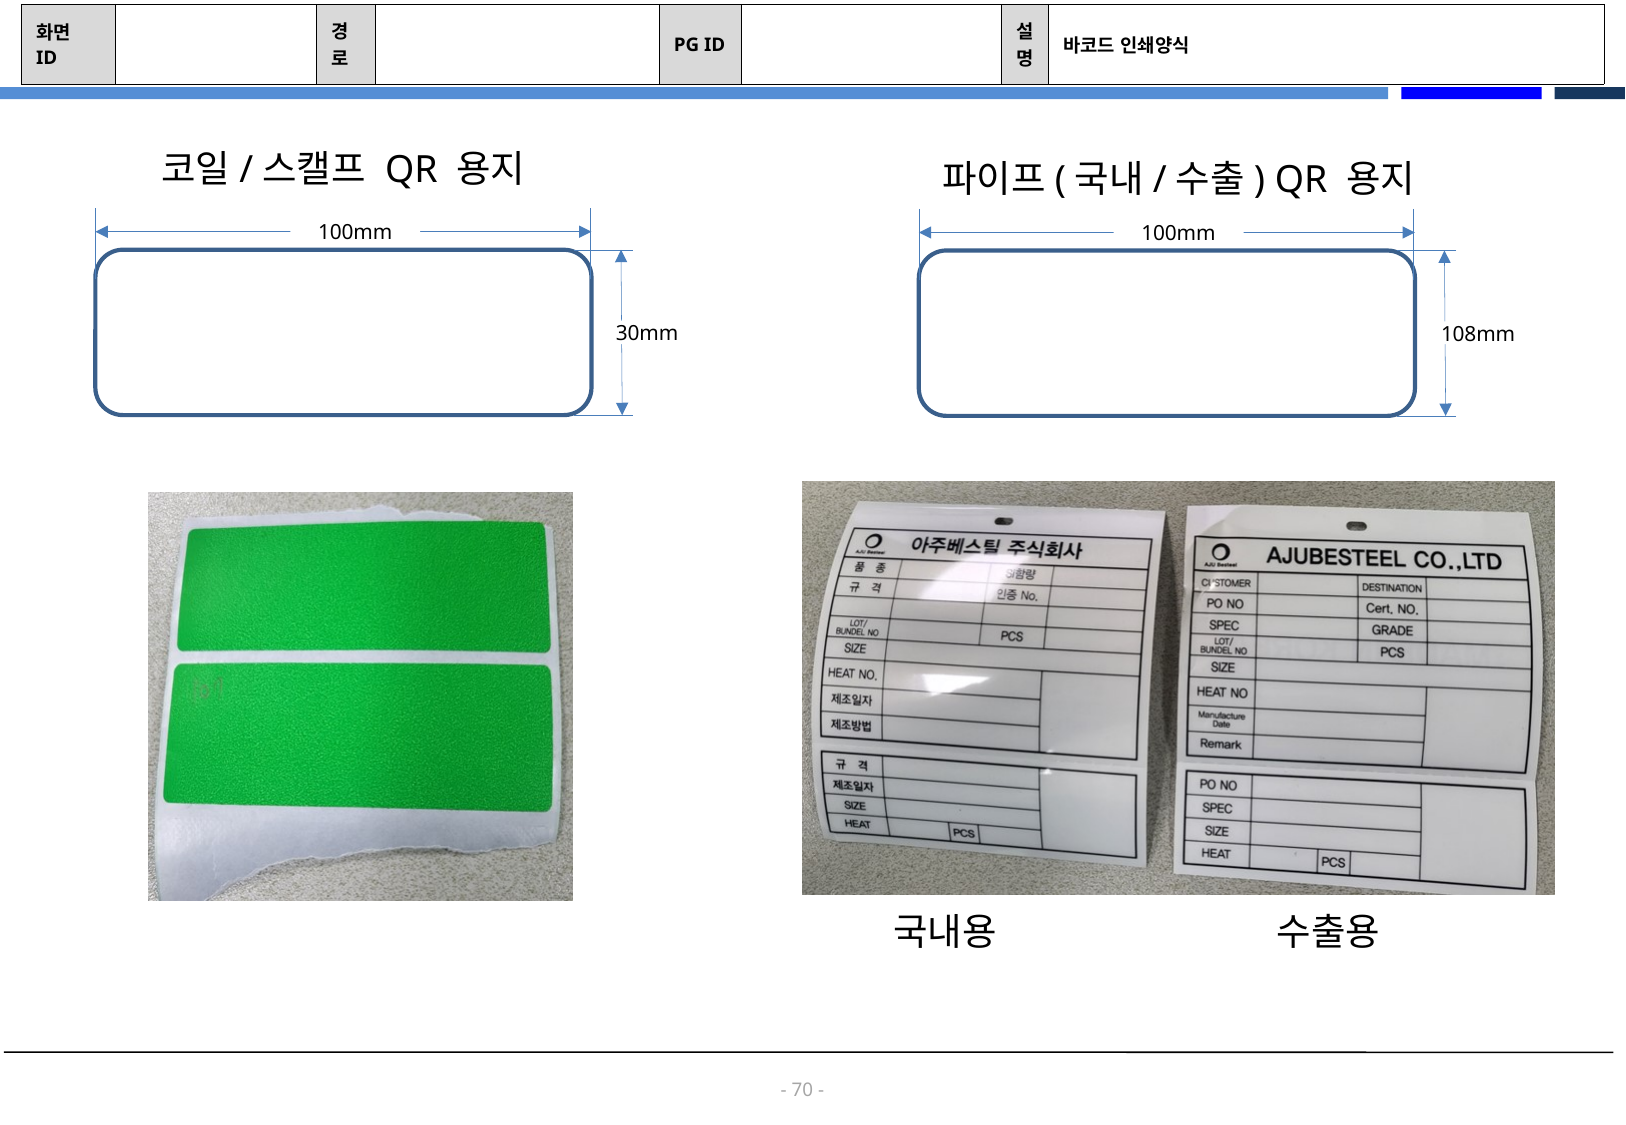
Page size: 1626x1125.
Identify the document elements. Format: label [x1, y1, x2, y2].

text_box [858, 146, 1535, 418]
picture [802, 480, 1555, 895]
table_header [742, 5, 1001, 84]
table_header [1002, 5, 1048, 84]
table_header [660, 5, 741, 84]
table_header [1049, 5, 1604, 84]
text_box [64, 135, 623, 198]
text_box [787, 899, 1104, 962]
text_box [93, 207, 696, 418]
picture [148, 492, 574, 902]
table_header [376, 5, 659, 84]
table_header [22, 5, 115, 84]
text_box [1170, 899, 1487, 962]
table_header [116, 5, 316, 84]
table_header [317, 5, 375, 84]
